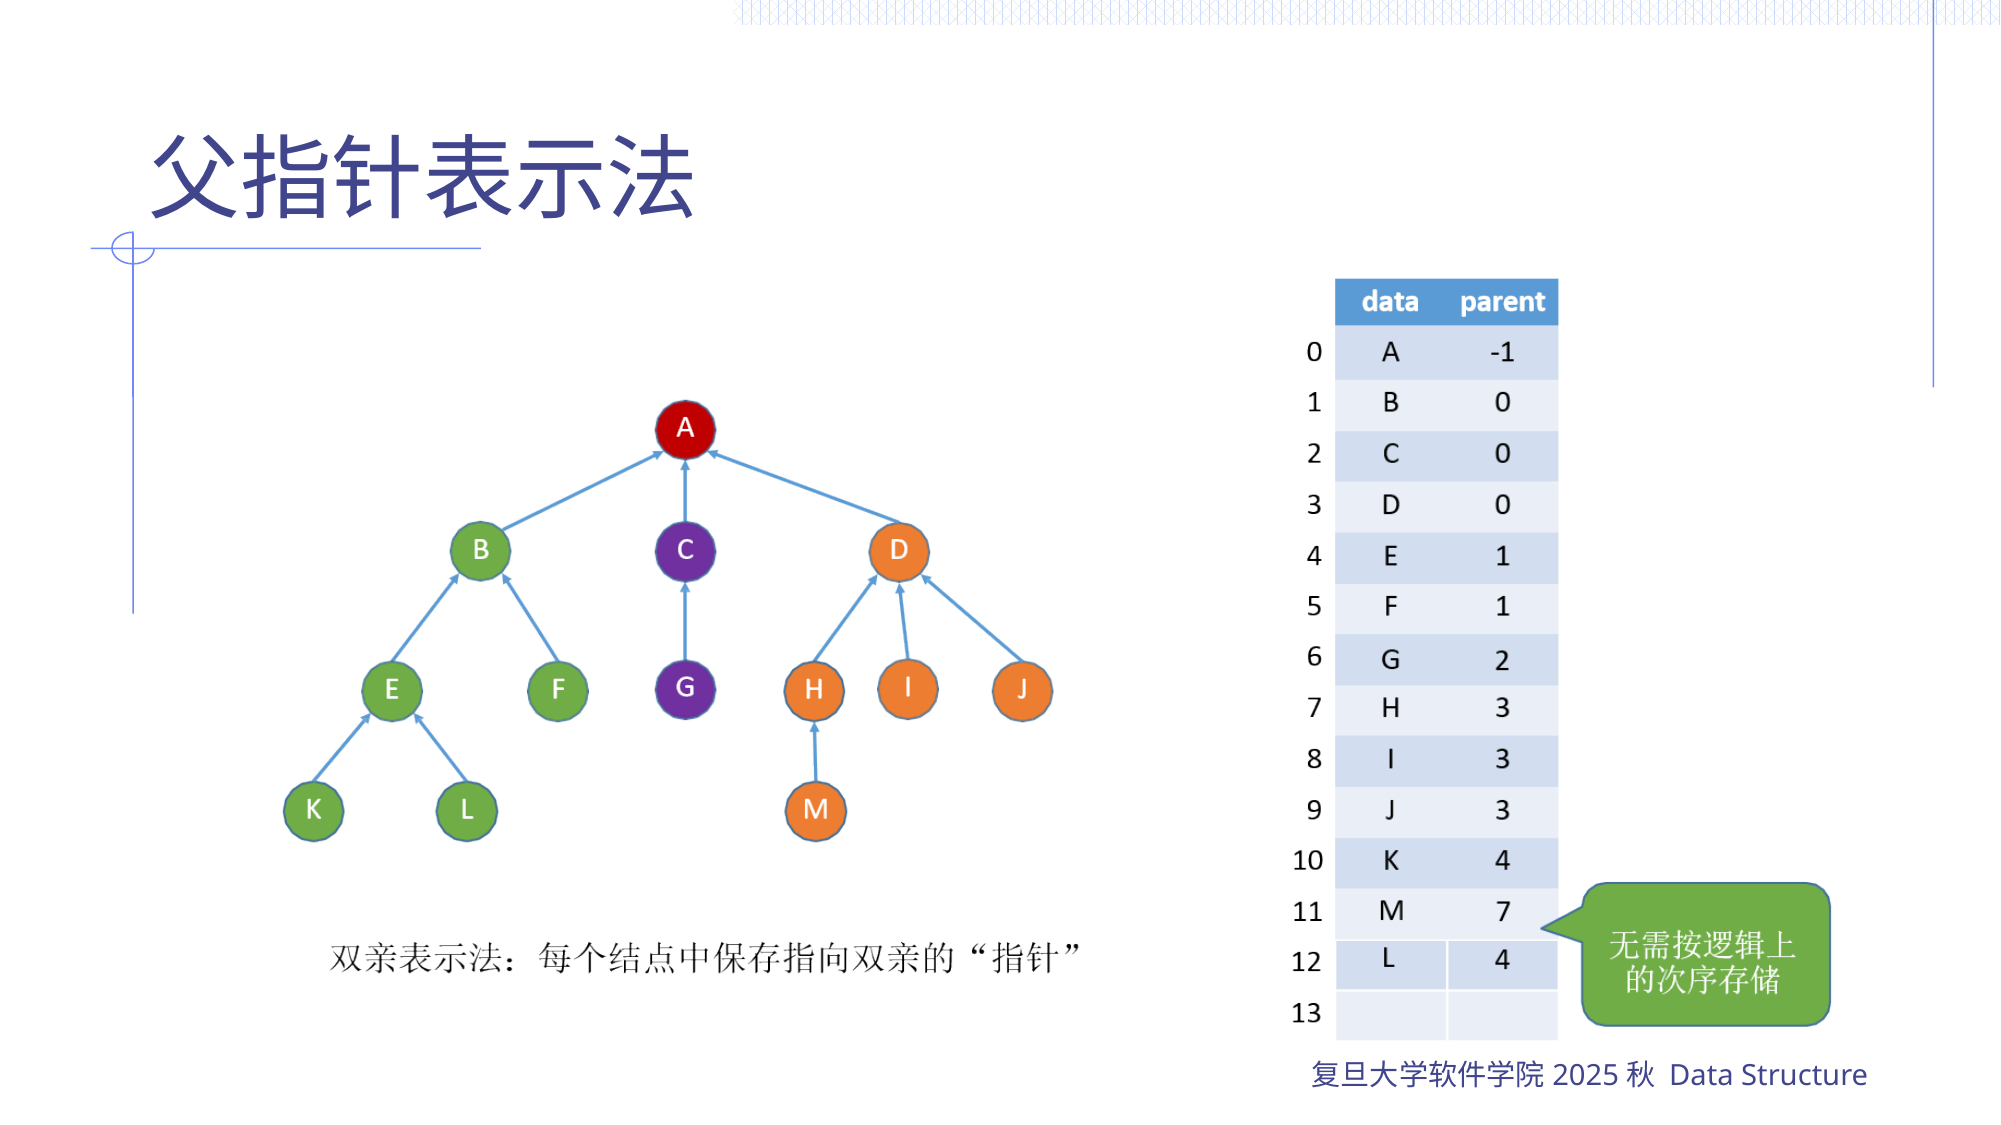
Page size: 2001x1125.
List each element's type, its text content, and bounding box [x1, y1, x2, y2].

title 父指针表示法 [133, 50, 1834, 238]
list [215, 237, 1851, 1063]
